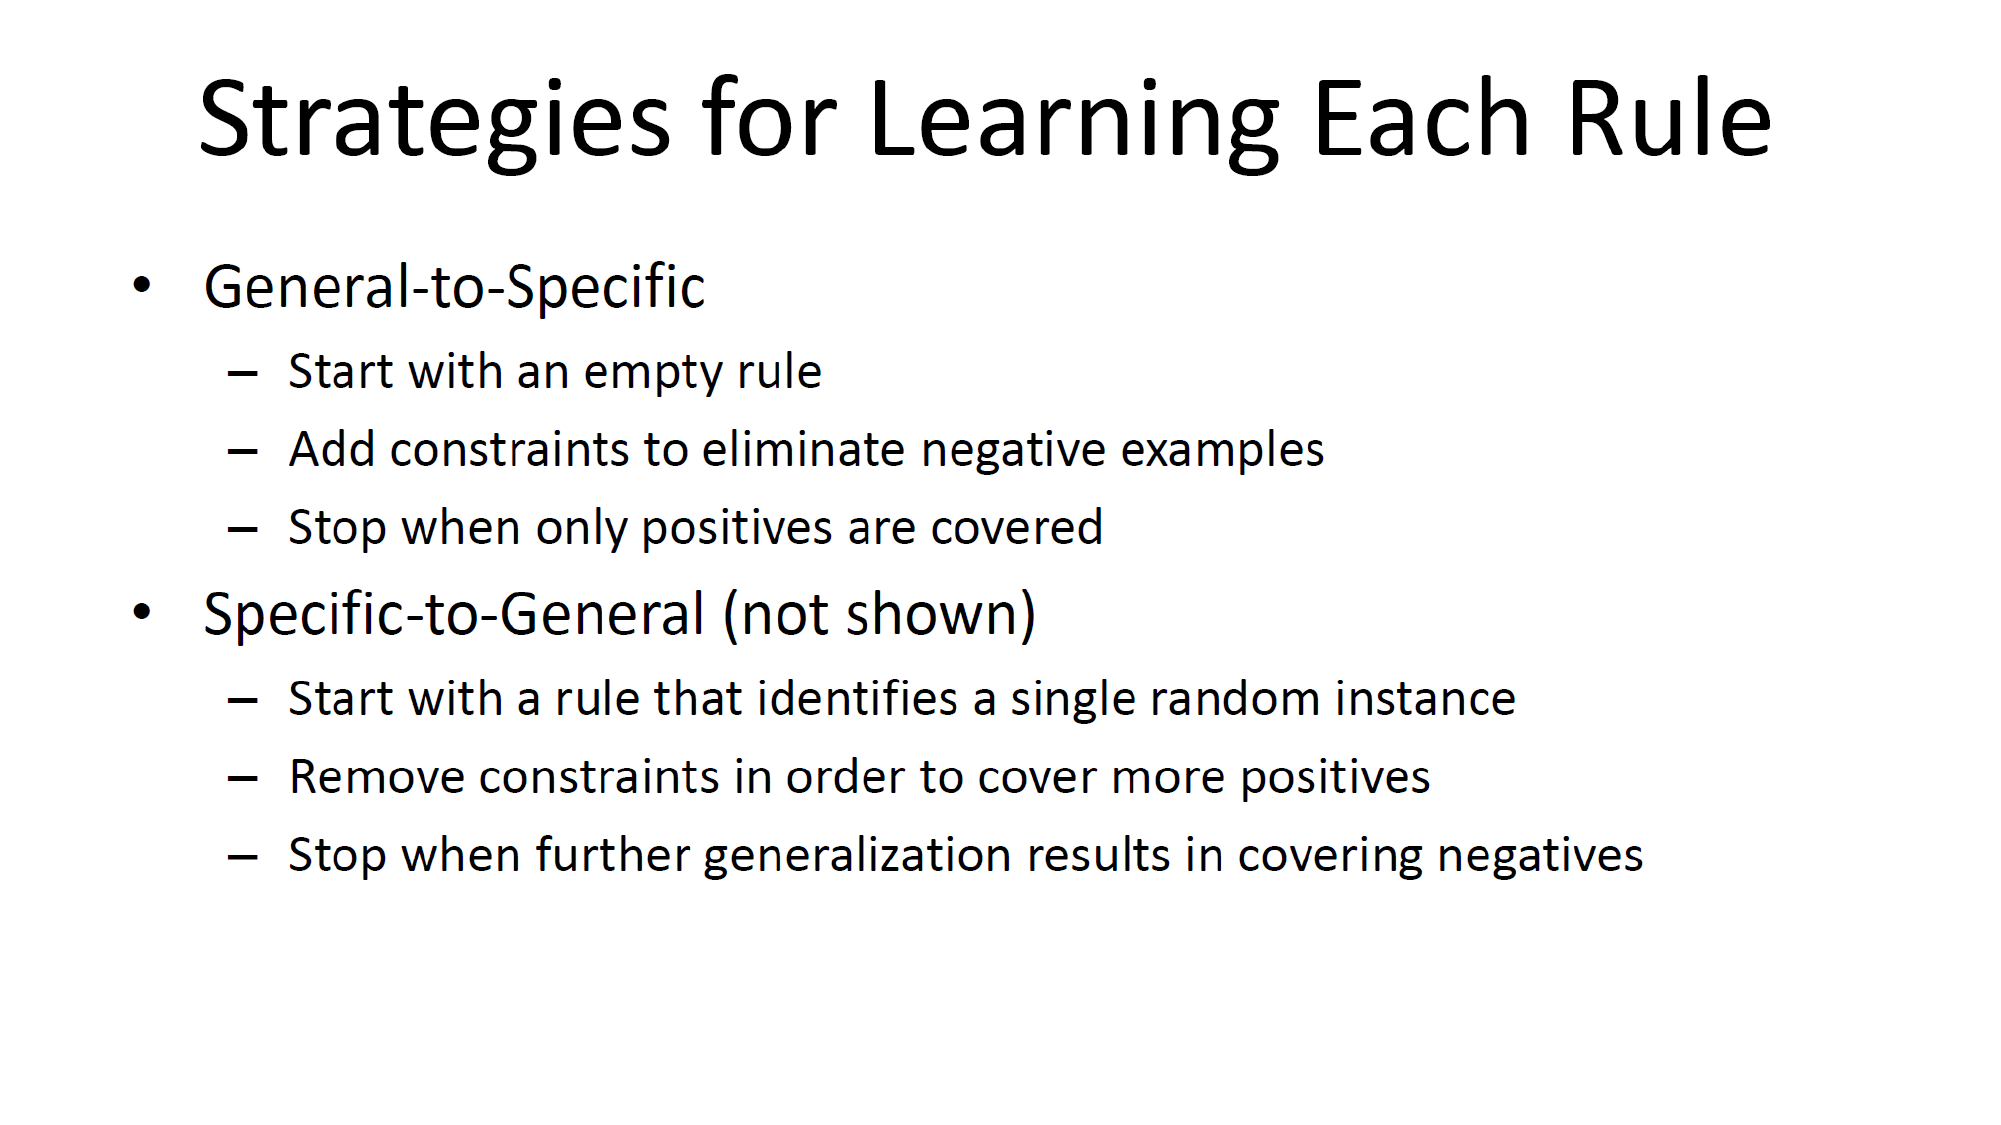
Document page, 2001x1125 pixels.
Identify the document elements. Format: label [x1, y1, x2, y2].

picture [71, 60, 1928, 948]
